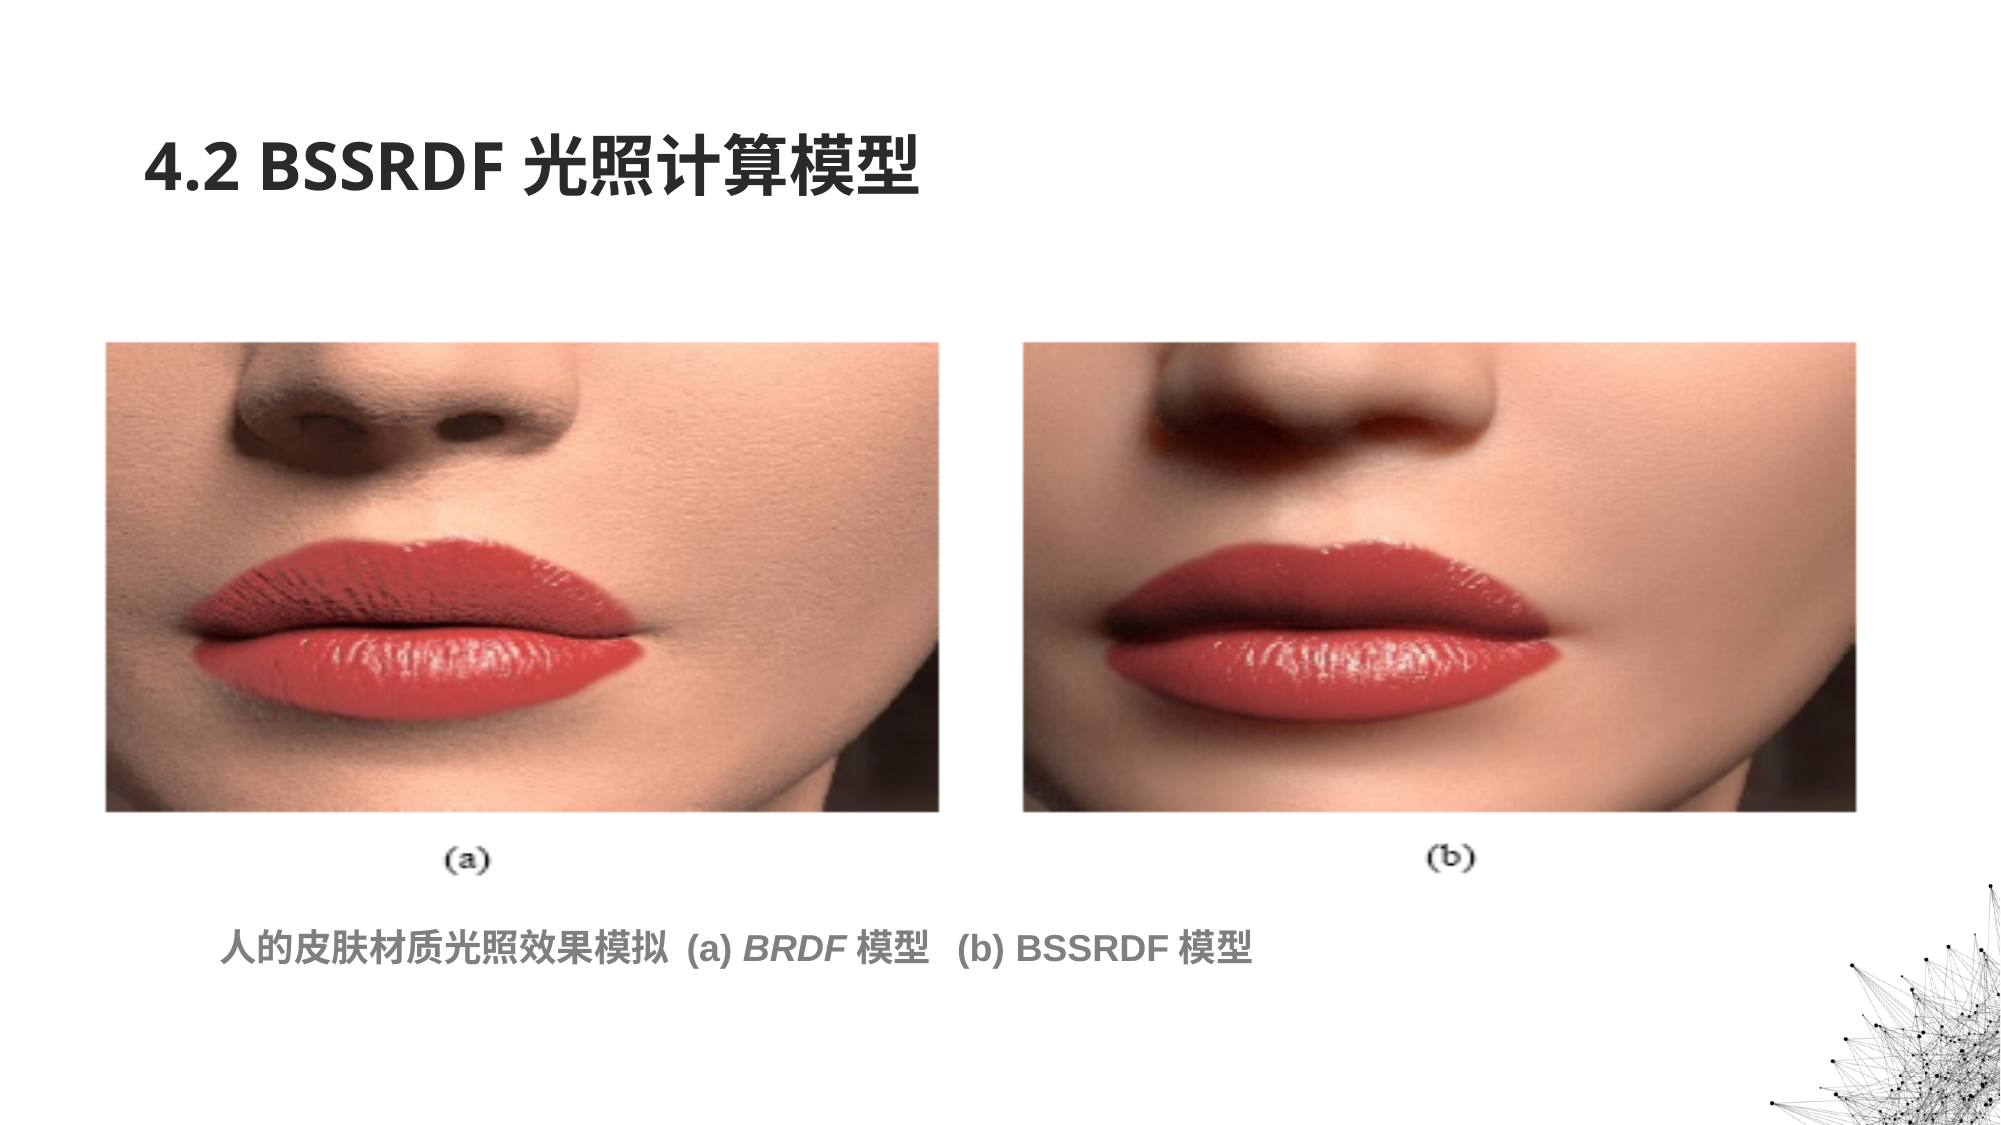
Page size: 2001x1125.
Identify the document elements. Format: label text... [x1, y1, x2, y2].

text_box 人的皮肤材质光照效果模拟 (a) BRDF模型 (b) BSSRDF模型 [204, 916, 1796, 977]
title 4.2 BSSRDF光照计算模型 [137, 59, 1863, 278]
picture [1694, 882, 2001, 1125]
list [94, 326, 1867, 881]
